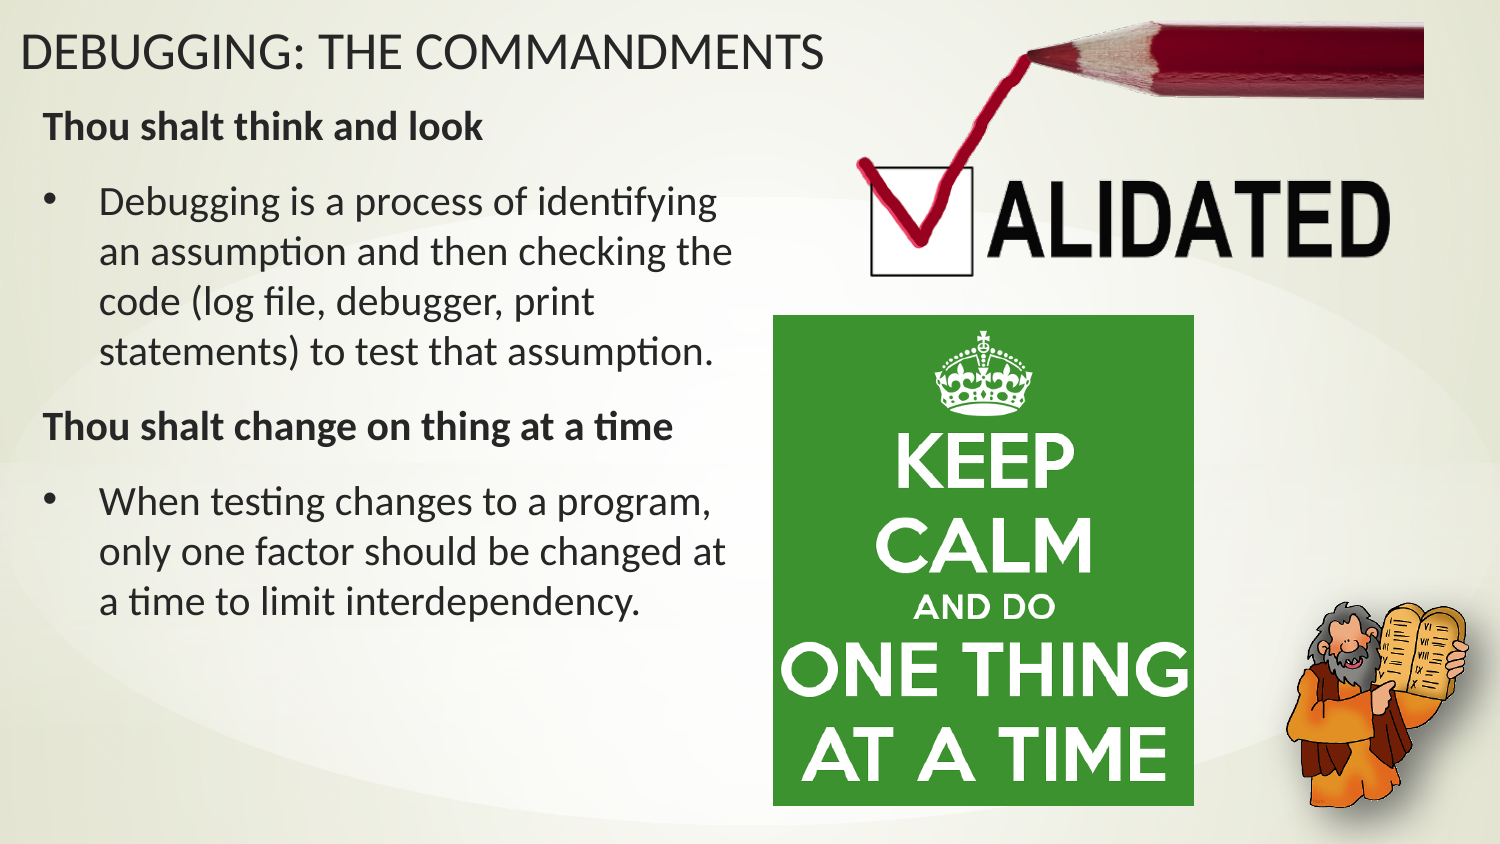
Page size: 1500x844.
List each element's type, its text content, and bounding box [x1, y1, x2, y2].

picture [773, 315, 1194, 806]
text_box Thou shalt think and look Debugging is a process of identifying an assumption and then checking the code (log file, debugger, print statements) to test that assumption. Thou shalt change on thing at a time When testing changes to a program, only one factor should be changed at a time to limit interdependency. [27, 91, 750, 706]
picture [856, 19, 1424, 278]
picture [1281, 598, 1470, 811]
